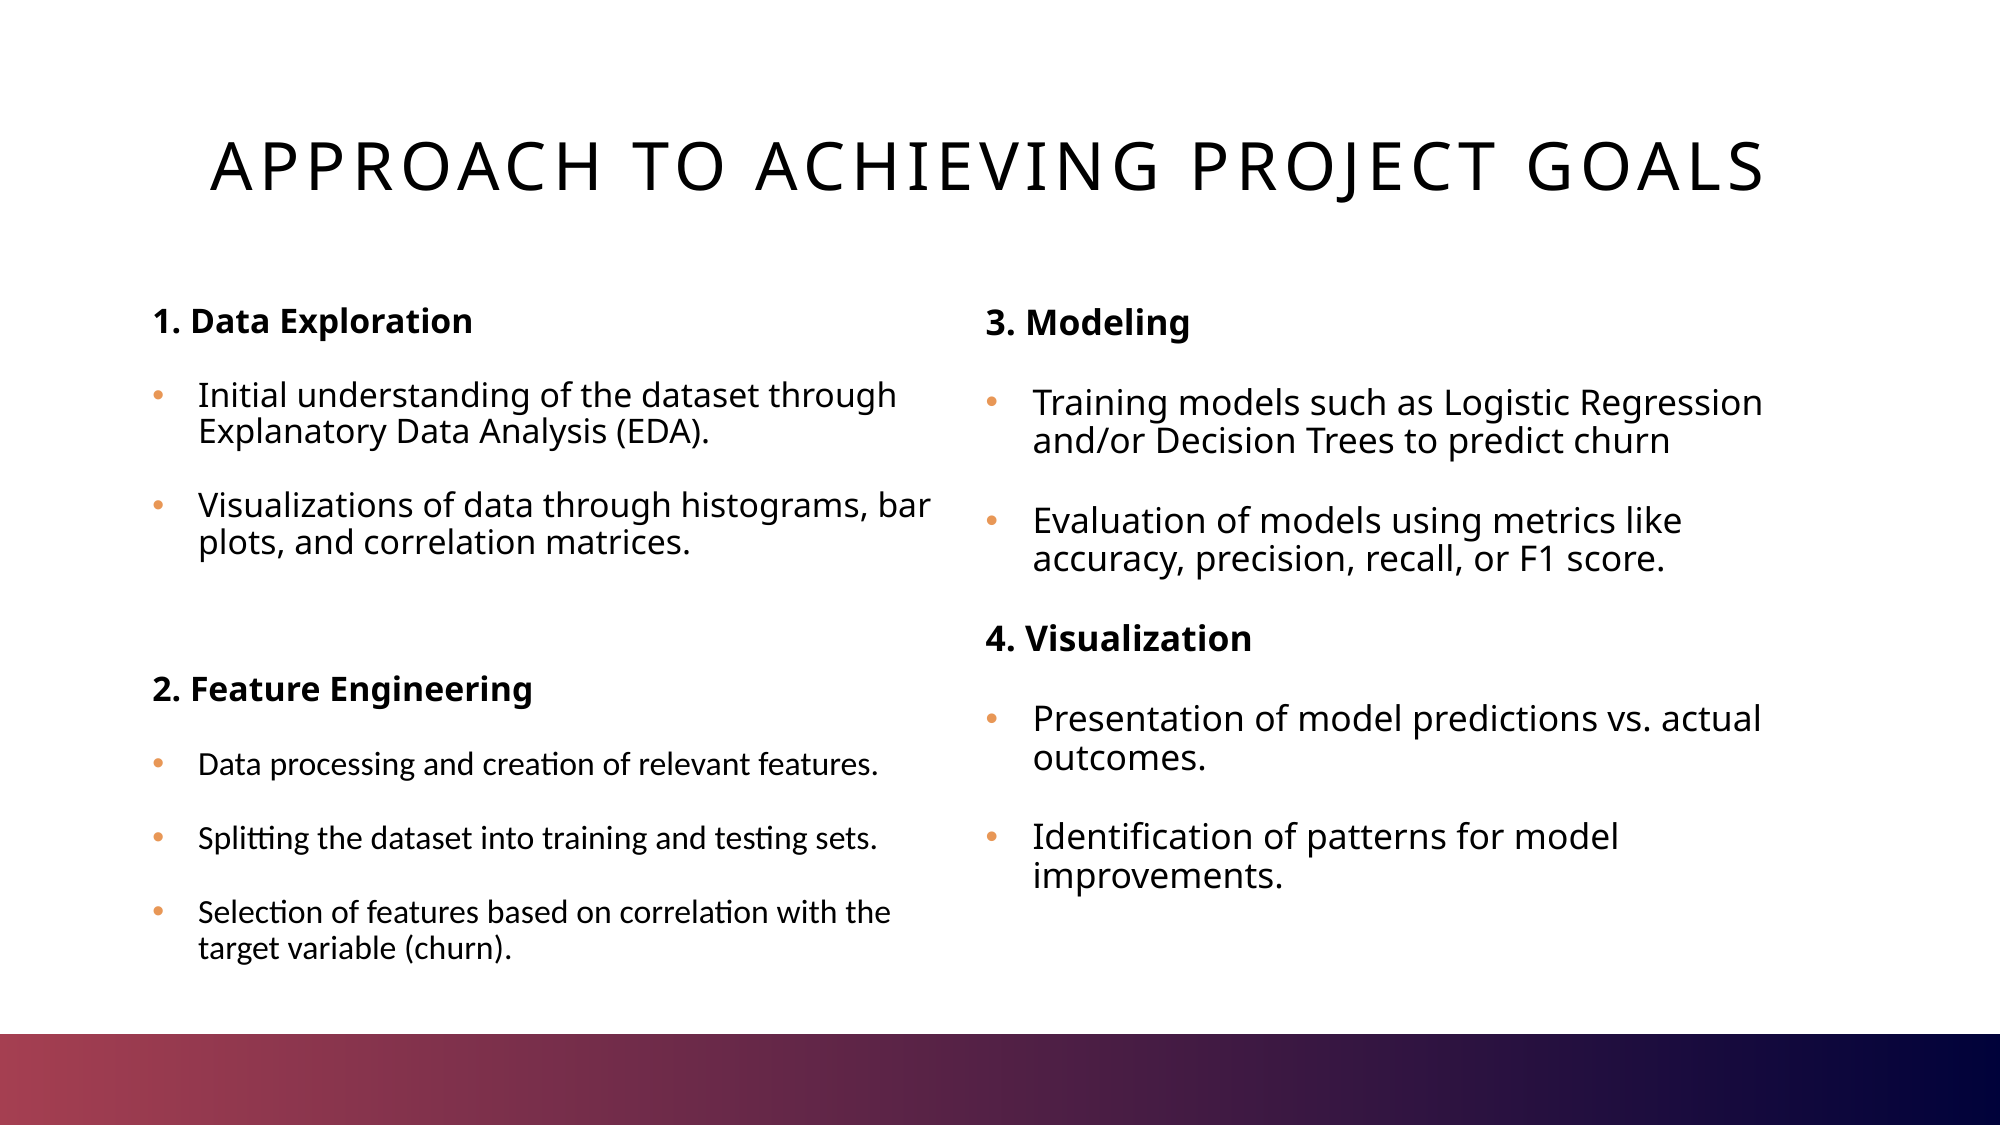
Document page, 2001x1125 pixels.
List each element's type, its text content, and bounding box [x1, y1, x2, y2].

text_box 3. Modeling Training models such as Logistic Regression and/or Decision Trees to predict churn Evaluation of models using metrics like accuracy, precision, recall, or F1 score. 4. Visualization Presentation of model predictions vs. actual outcomes. Identification of patterns for model improvements. [970, 297, 1804, 976]
list 1. Data Exploration Initial understanding of the dataset through Explanatory Data Analysis (EDA). Visualizations of data through histograms, bar plots, and correlation matrices. 2. Feature Engineering Data processing and creation of relevant features. Splitting the dataset into training and testing sets. Selection of features based on correlation with the target variable (churn). [137, 297, 970, 976]
title Approach to achieving project goals [137, 60, 1863, 278]
text_box [0, 1033, 2000, 1125]
